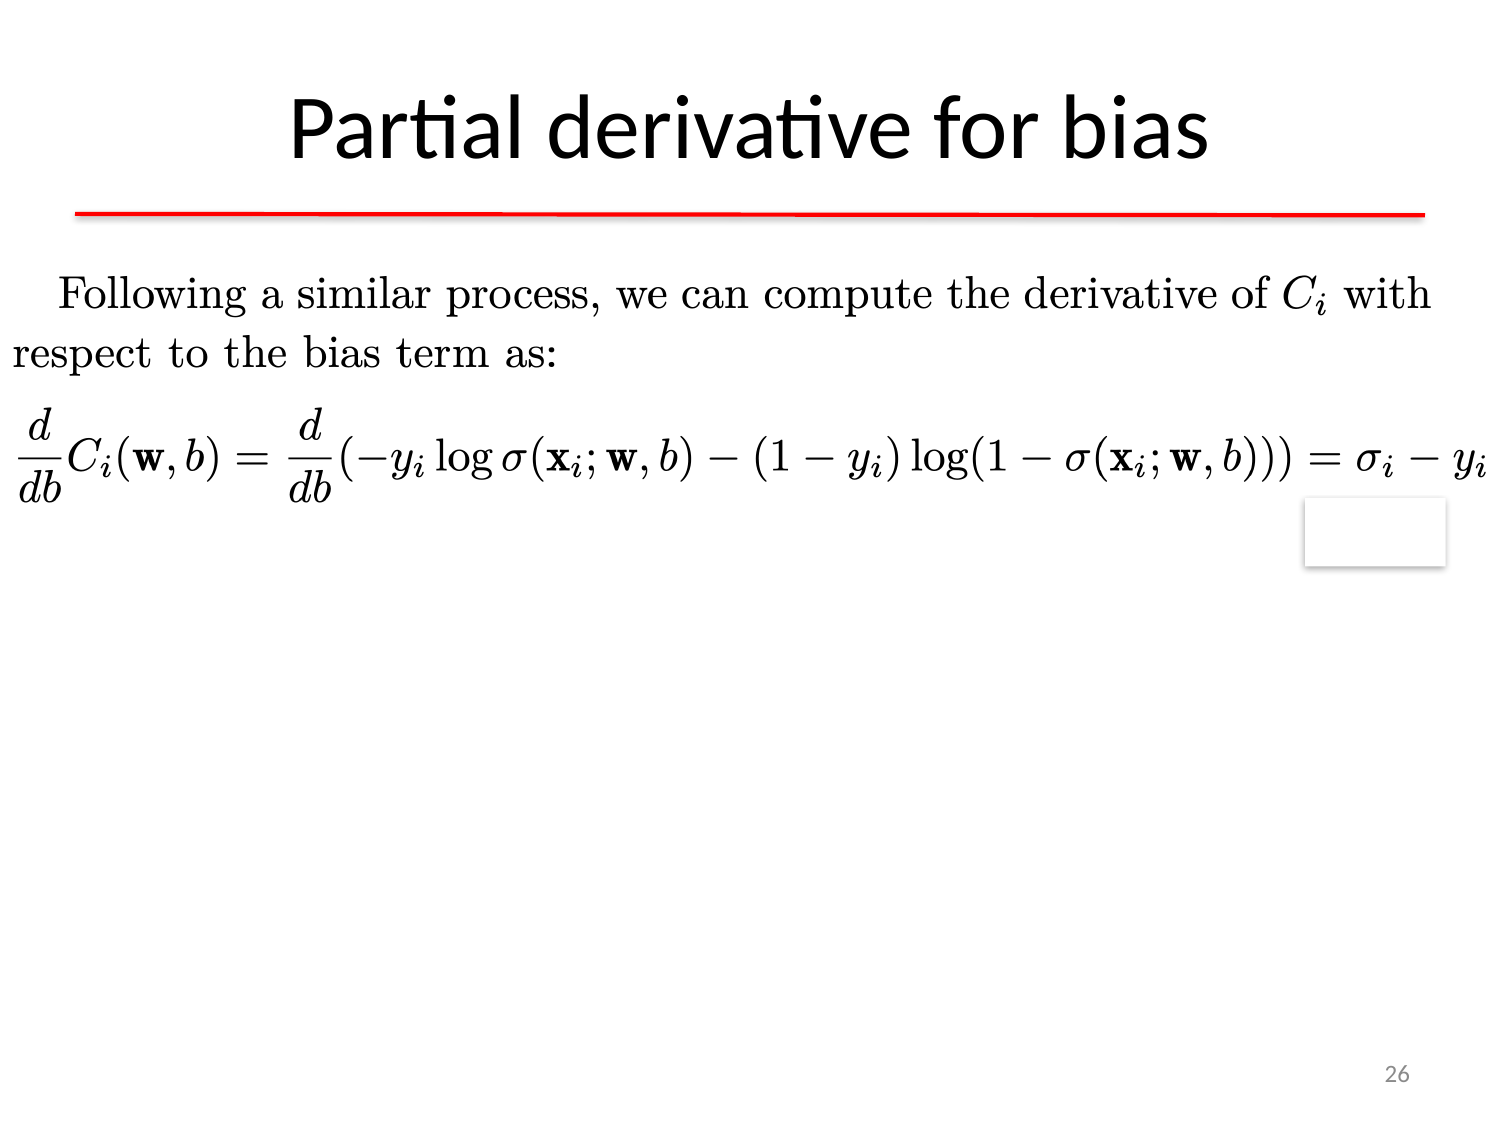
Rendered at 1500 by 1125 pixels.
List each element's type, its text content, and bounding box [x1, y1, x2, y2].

slide_number 26 [1074, 1042, 1425, 1103]
title Partial derivative for bias [75, 45, 1425, 198]
picture [0, 262, 1500, 579]
